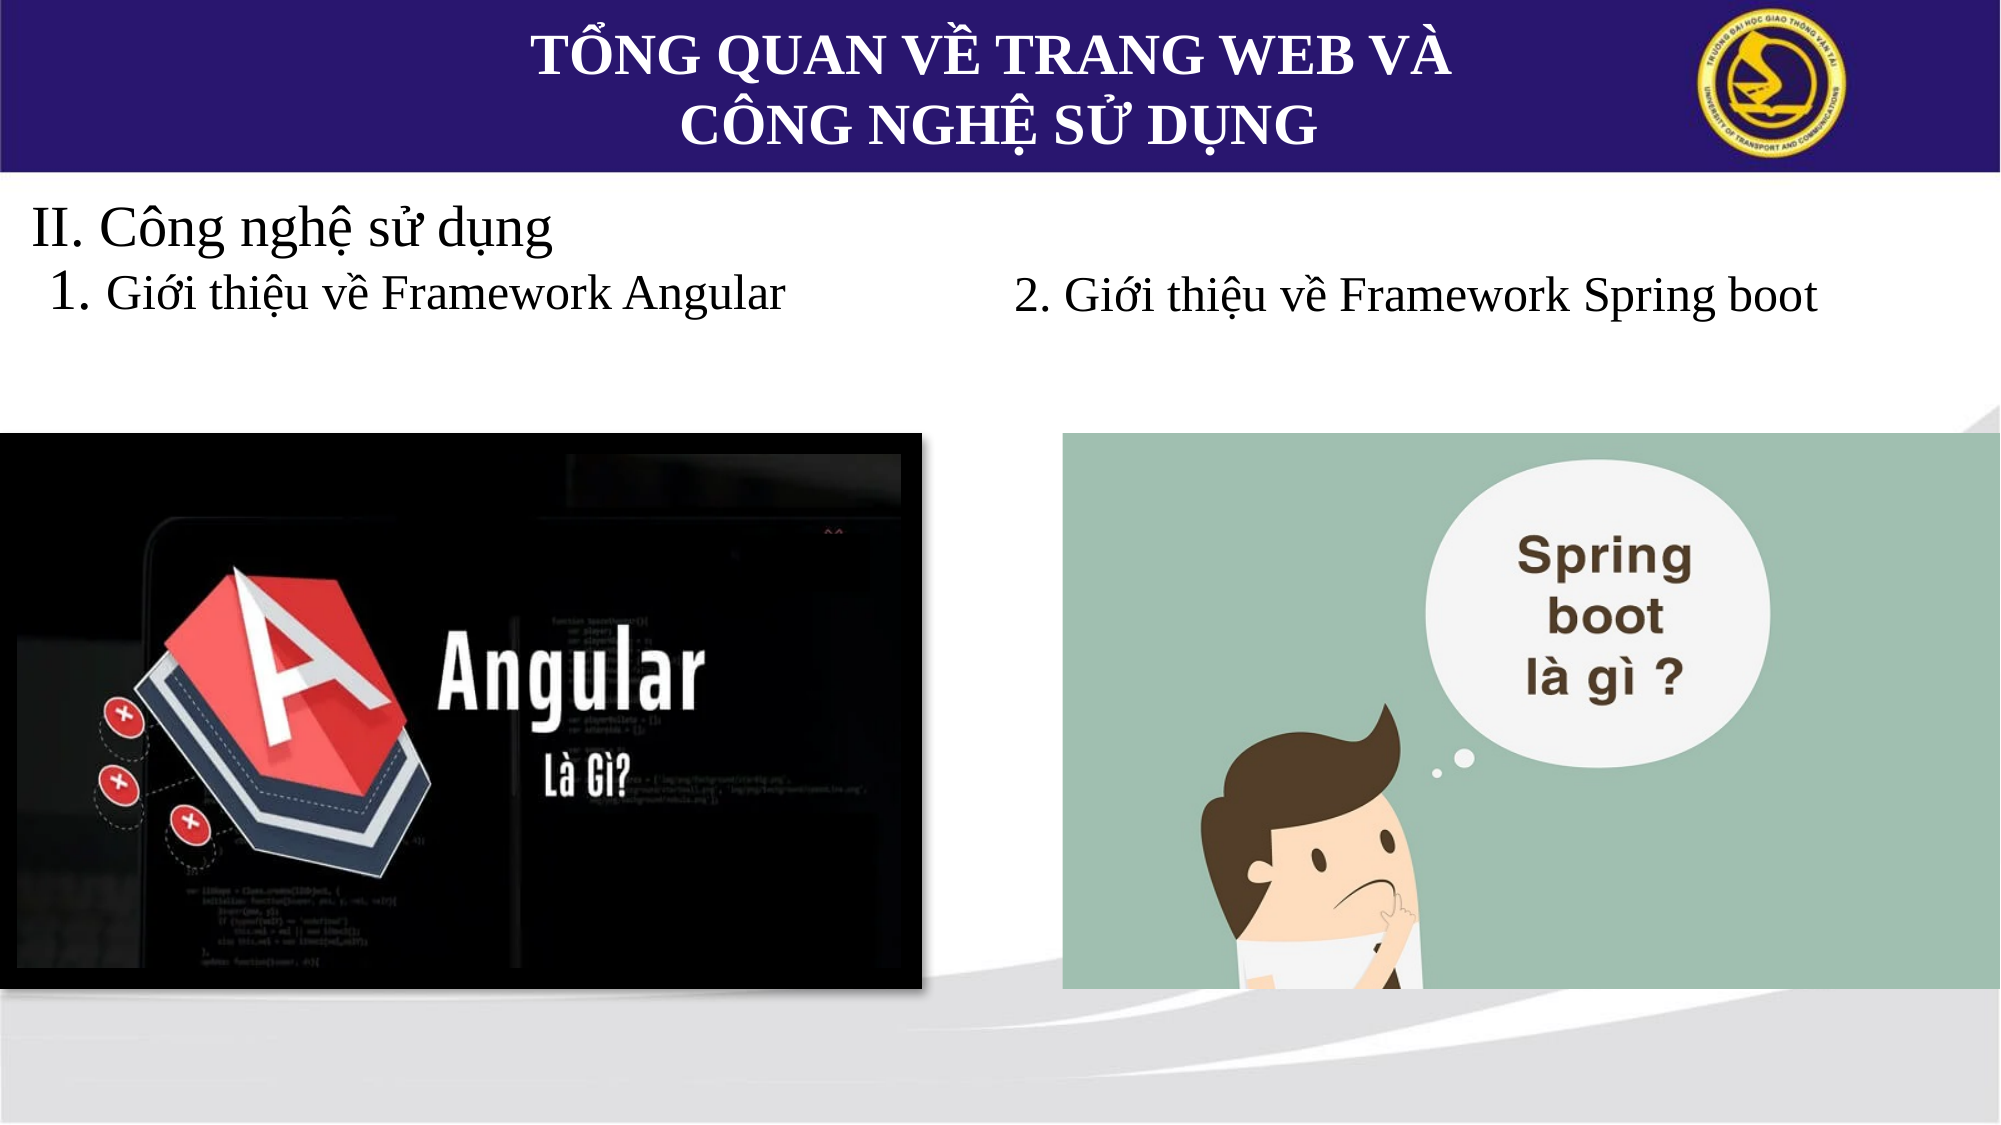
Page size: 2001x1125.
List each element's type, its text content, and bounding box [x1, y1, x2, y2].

picture [16, 453, 901, 968]
text_box II. Công nghệ sử dụng [16, 180, 1967, 266]
picture [0, 0, 2001, 1125]
text_box TỔNG QUAN VỀ TRANG WEB VÀ CÔNG NGHỆ SỬ DỤNG [0, 8, 1992, 164]
text_box 2. Giới thiệu về Framework Spring boot [999, 254, 2000, 330]
text_box 1. Giới thiệu về Framework Angular [33, 243, 968, 329]
